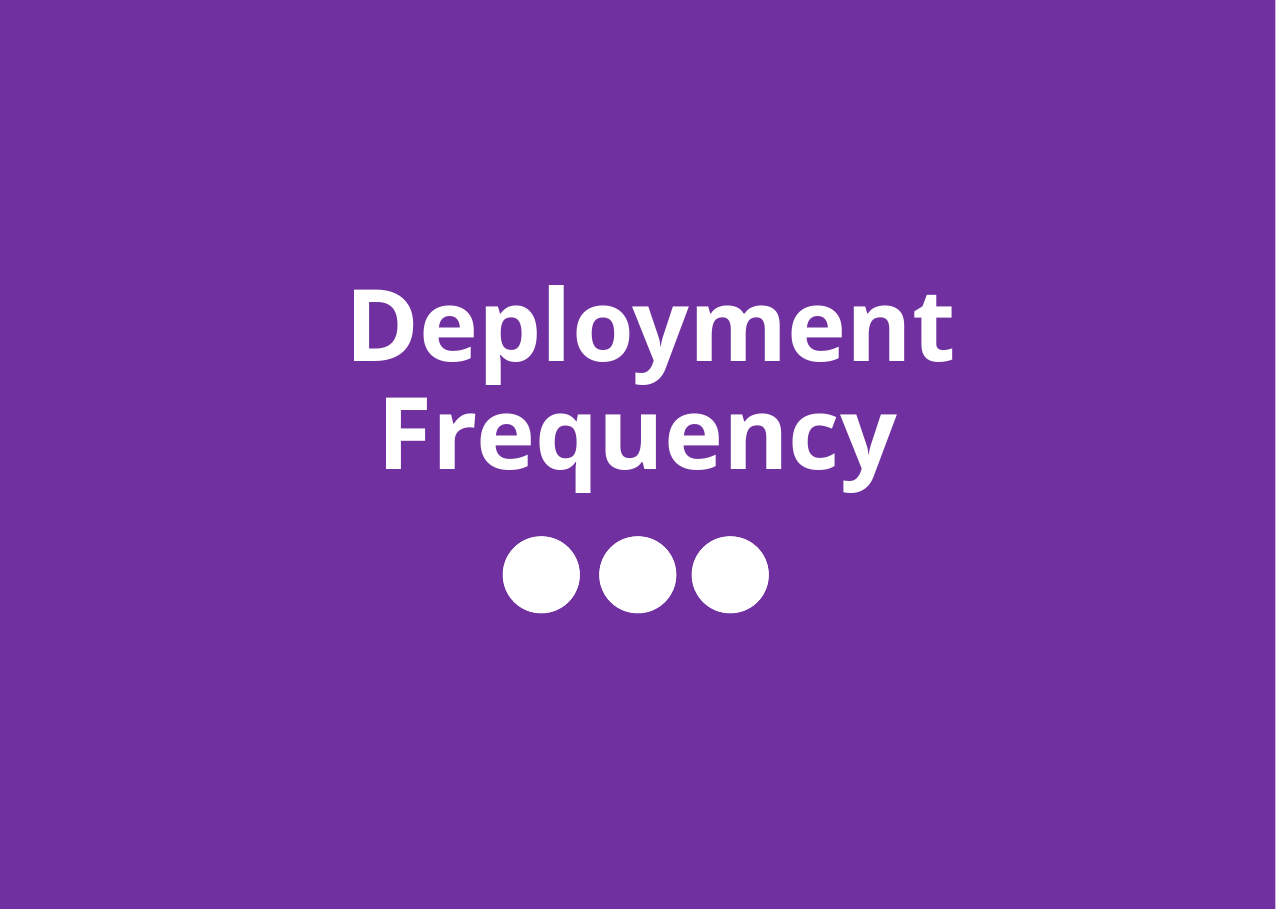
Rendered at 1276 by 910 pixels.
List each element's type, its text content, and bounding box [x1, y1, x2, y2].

title Deployment Frequency [117, 253, 1158, 513]
